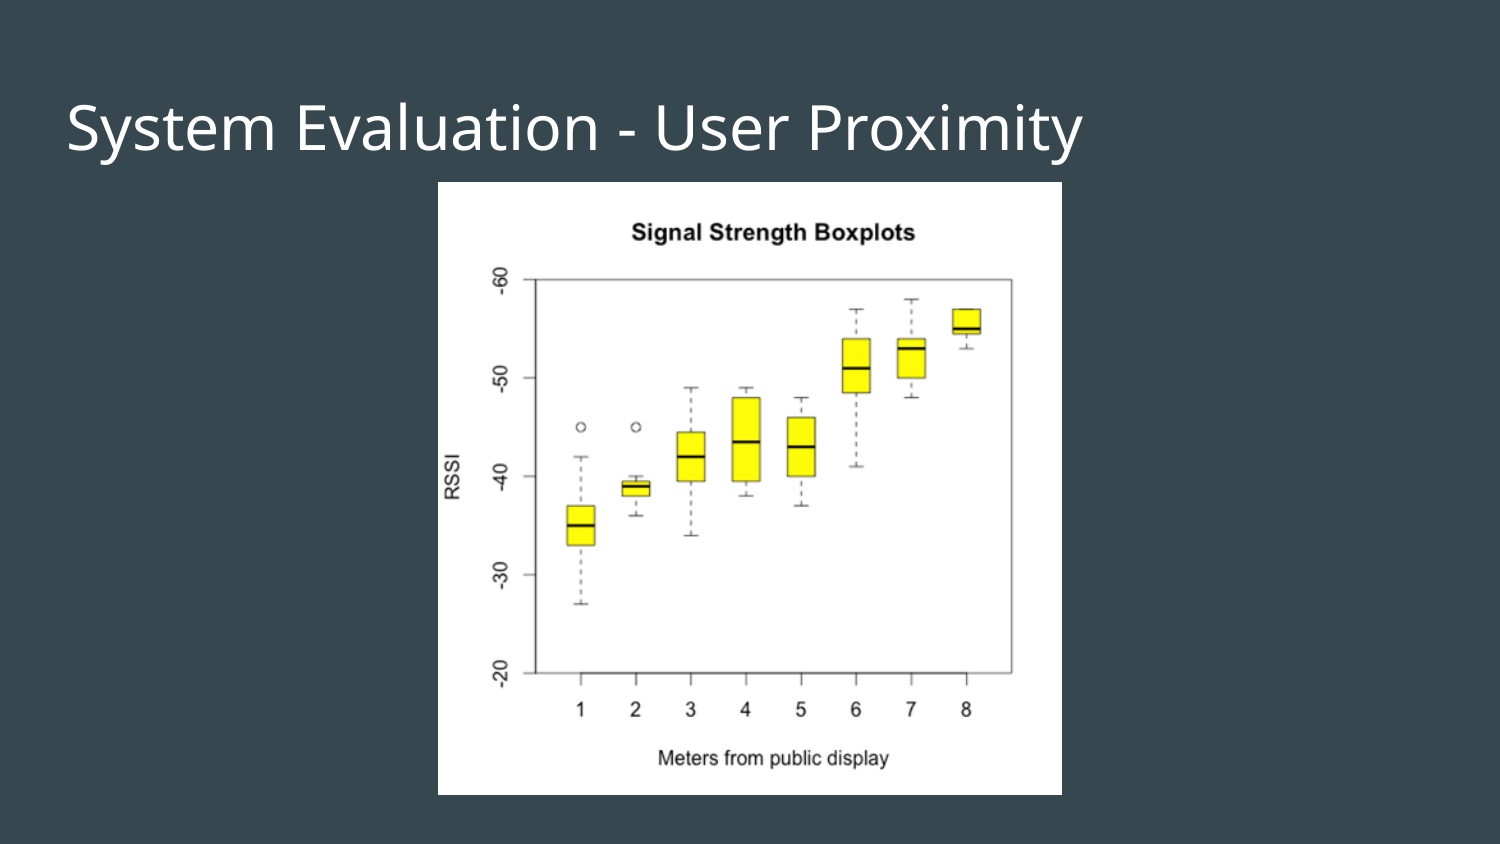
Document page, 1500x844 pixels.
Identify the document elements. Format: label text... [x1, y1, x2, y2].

picture [437, 182, 1063, 795]
title System Evaluation - User Proximity [51, 72, 1449, 167]
